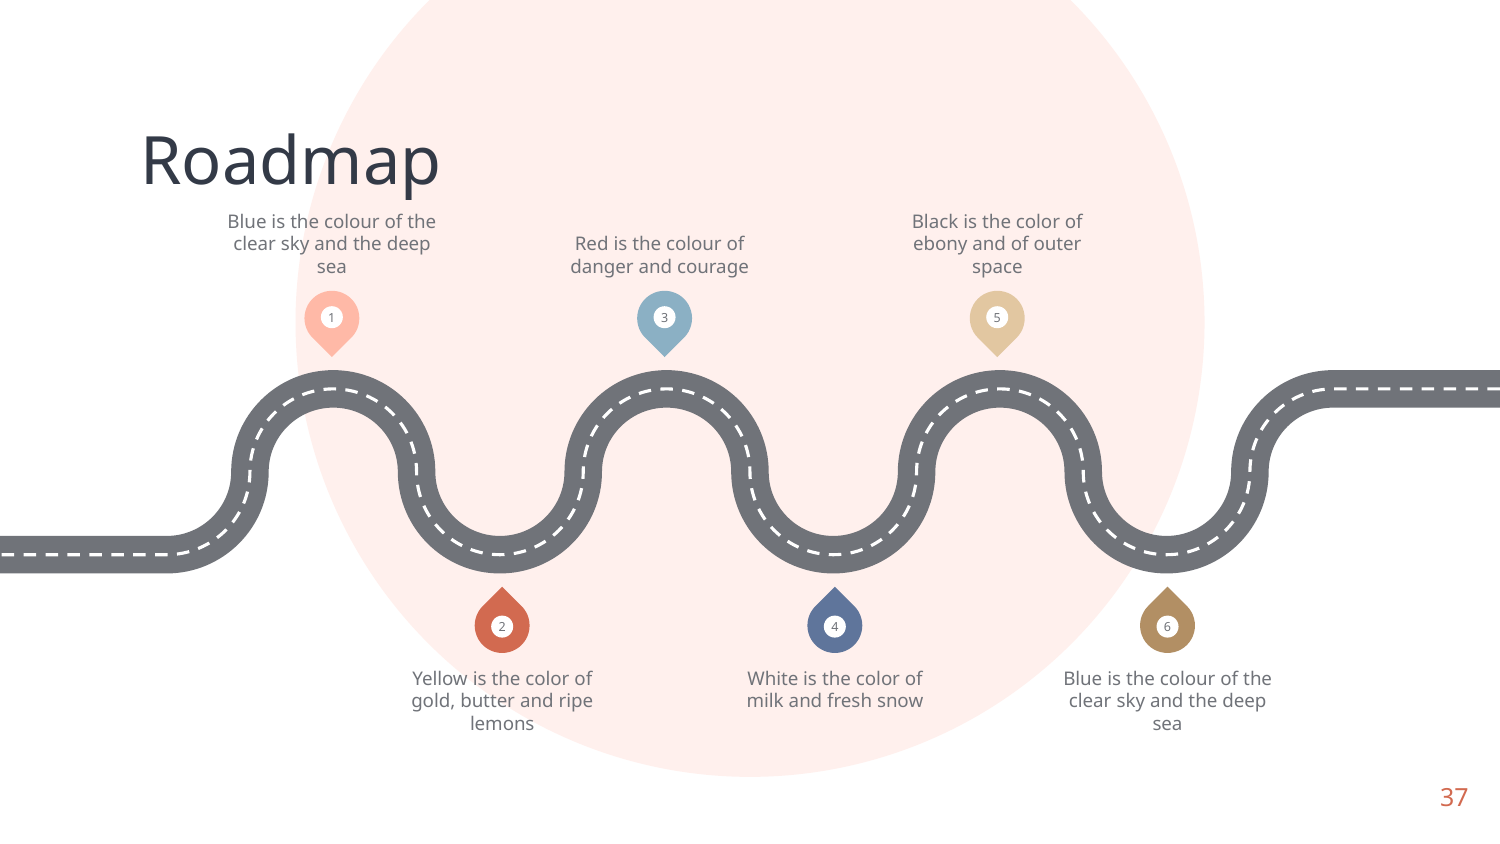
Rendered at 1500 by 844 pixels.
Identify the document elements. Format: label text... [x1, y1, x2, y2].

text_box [795, 586, 874, 665]
text_box Blue is the colour of the clear sky and the deep sea [226, 189, 438, 278]
text_box Blue is the colour of the clear sky and the deep sea [1062, 666, 1273, 755]
text_box [339, 436, 1143, 777]
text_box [1128, 586, 1207, 665]
text_box Red is the colour of danger and courage [553, 189, 765, 278]
text_box Black is the color of ebony and of outer space [891, 189, 1103, 278]
slide_number 37 [1378, 766, 1469, 832]
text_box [292, 279, 371, 358]
text_box Yellow is the color of gold, butter and ripe lemons [396, 666, 608, 755]
text_box [297, 0, 1205, 507]
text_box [625, 279, 704, 358]
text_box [463, 586, 542, 665]
title Roadmap [140, 122, 887, 203]
text_box White is the color of milk and fresh snow [729, 666, 941, 755]
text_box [958, 279, 1037, 358]
text_box [0, 388, 1500, 555]
